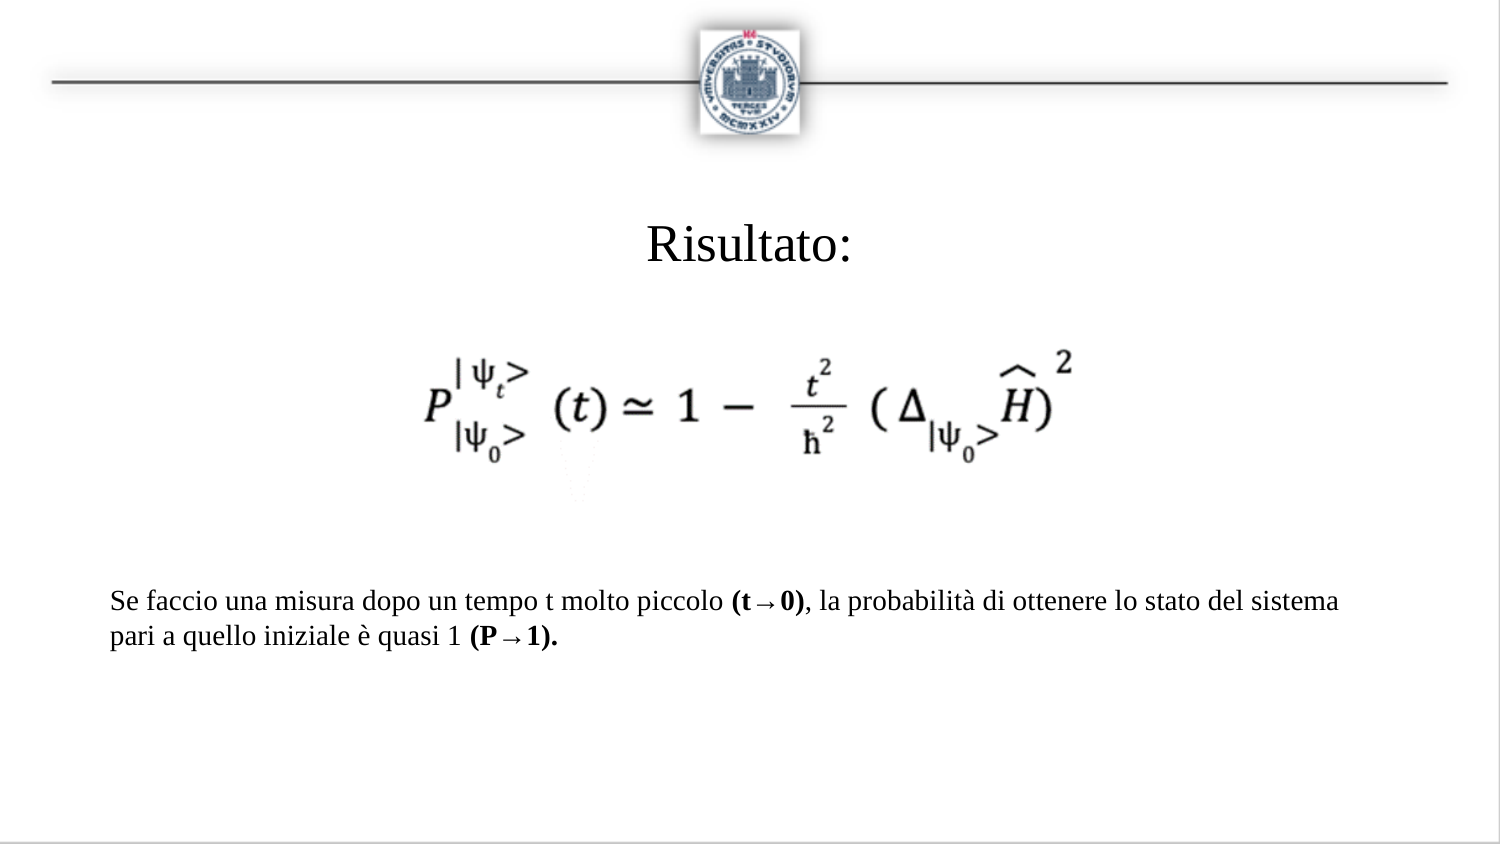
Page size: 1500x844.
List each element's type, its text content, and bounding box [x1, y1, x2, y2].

text_box Se faccio una misura dopo un tempo t molto piccolo (t→0), la probabilità di ottenere lo stato del sistema pari a quello iniziale è quasi 1 (P→1). [95, 573, 1405, 694]
title Risultato: [51, 193, 1449, 288]
picture [0, 0, 1500, 844]
